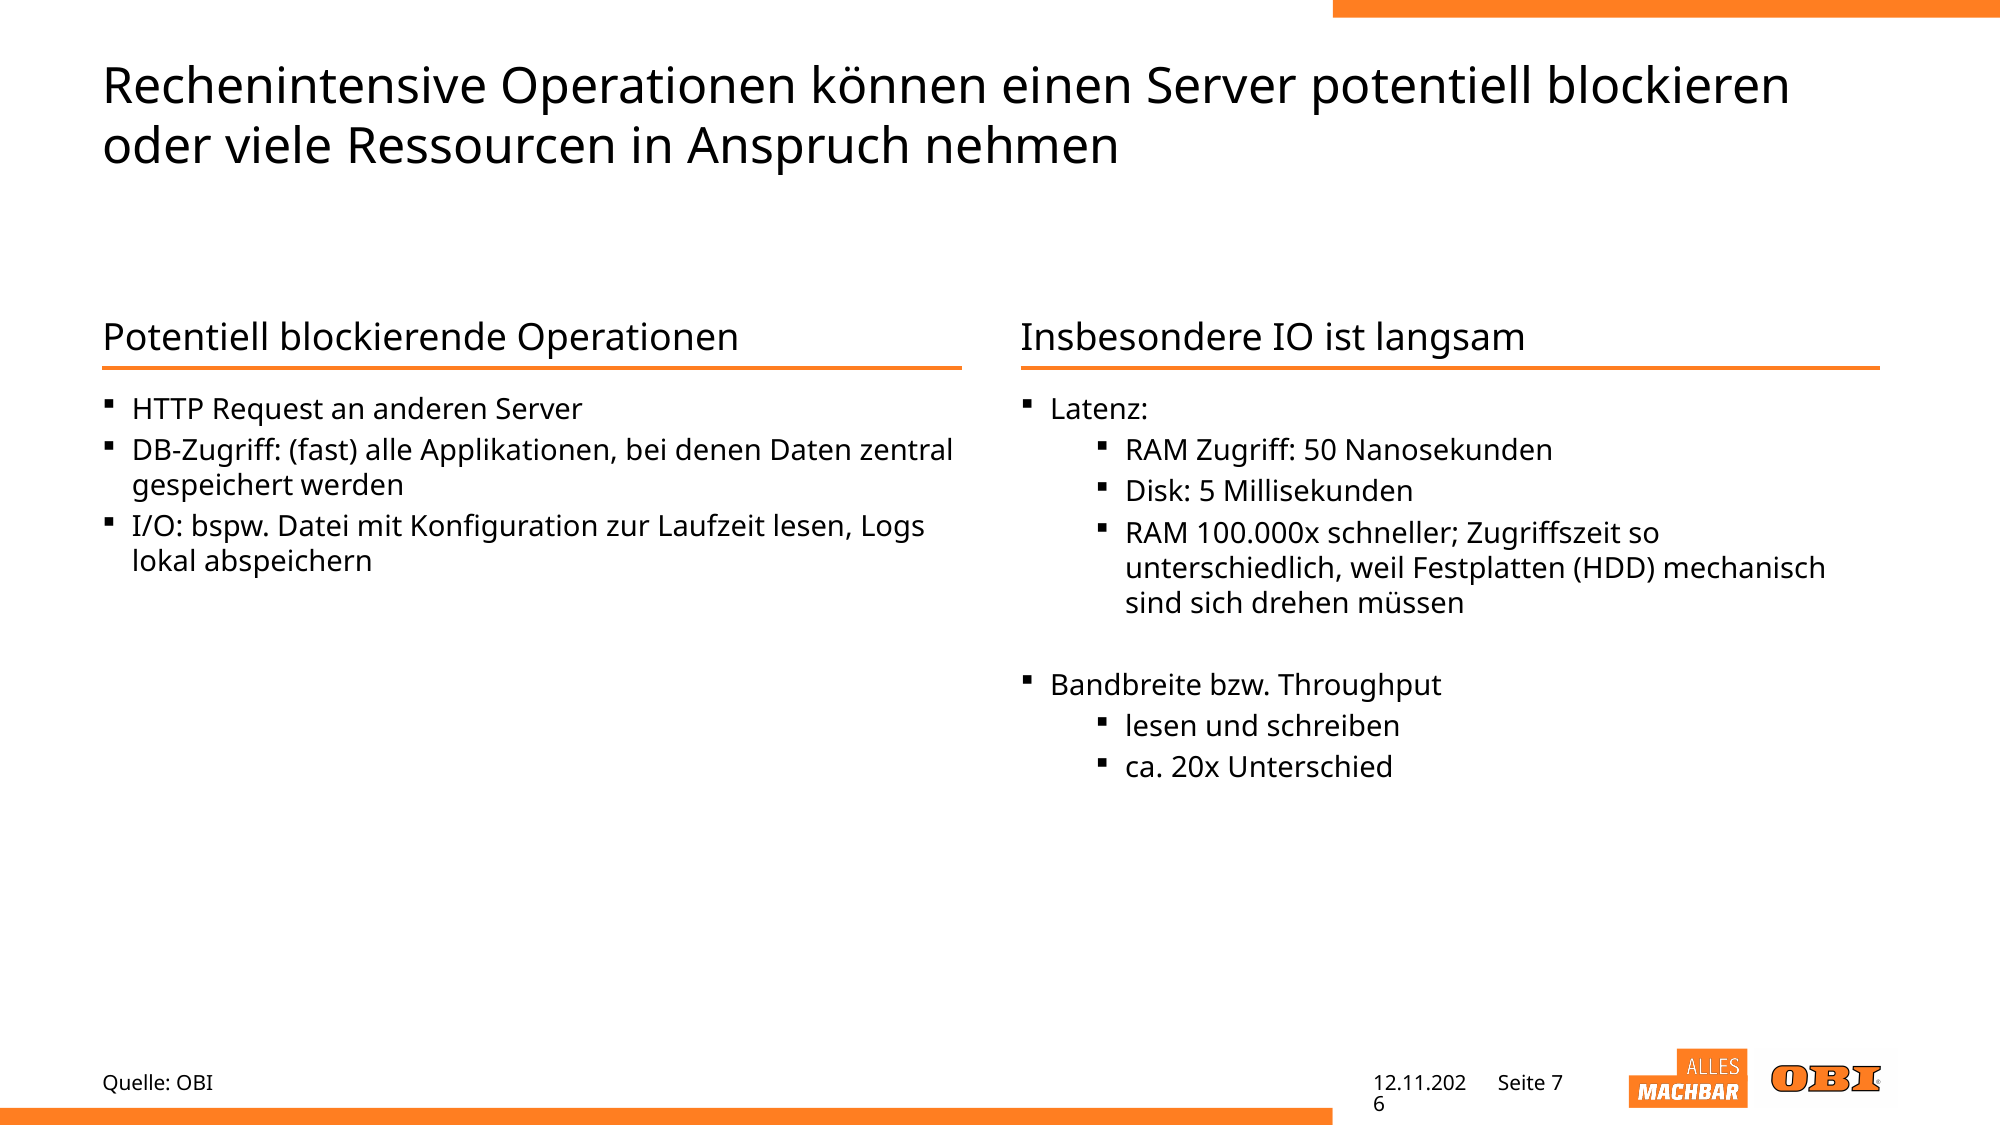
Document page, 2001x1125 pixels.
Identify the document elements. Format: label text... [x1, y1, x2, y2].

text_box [102, 261, 962, 368]
text_box HTTP Request an anderen Server DB-Zugriff: (fast) alle Applikationen, bei denen Daten zentral gespeichert werden I/O: bspw. Datei mit Konfiguration zur Laufzeit lesen, Logs lokal abspeichern [102, 390, 962, 578]
title Rechenintensive Operationen können einen Server potentiell blockieren oder viele Ressourcen in Anspruch nehmen [102, 112, 1880, 174]
picture [1638, 1058, 1739, 1100]
footer Quelle: OBI [102, 1071, 1271, 1097]
slide_number Seite 7 [1497, 1071, 1588, 1097]
text_box Latenz: RAM Zugriff: 50 Nanosekunden Disk: 5 Millisekunden RAM 100.000x schneller; Zugriffszeit so unterschiedlich, weil Festplatten (HDD) mechanisch sind sich drehen müssen Bandbreite bzw. Throughput lesen und schreiben ca. 20x Unterschied [1020, 390, 1880, 825]
picture [1754, 1048, 1898, 1107]
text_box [1020, 261, 1880, 368]
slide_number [1373, 1071, 1475, 1097]
